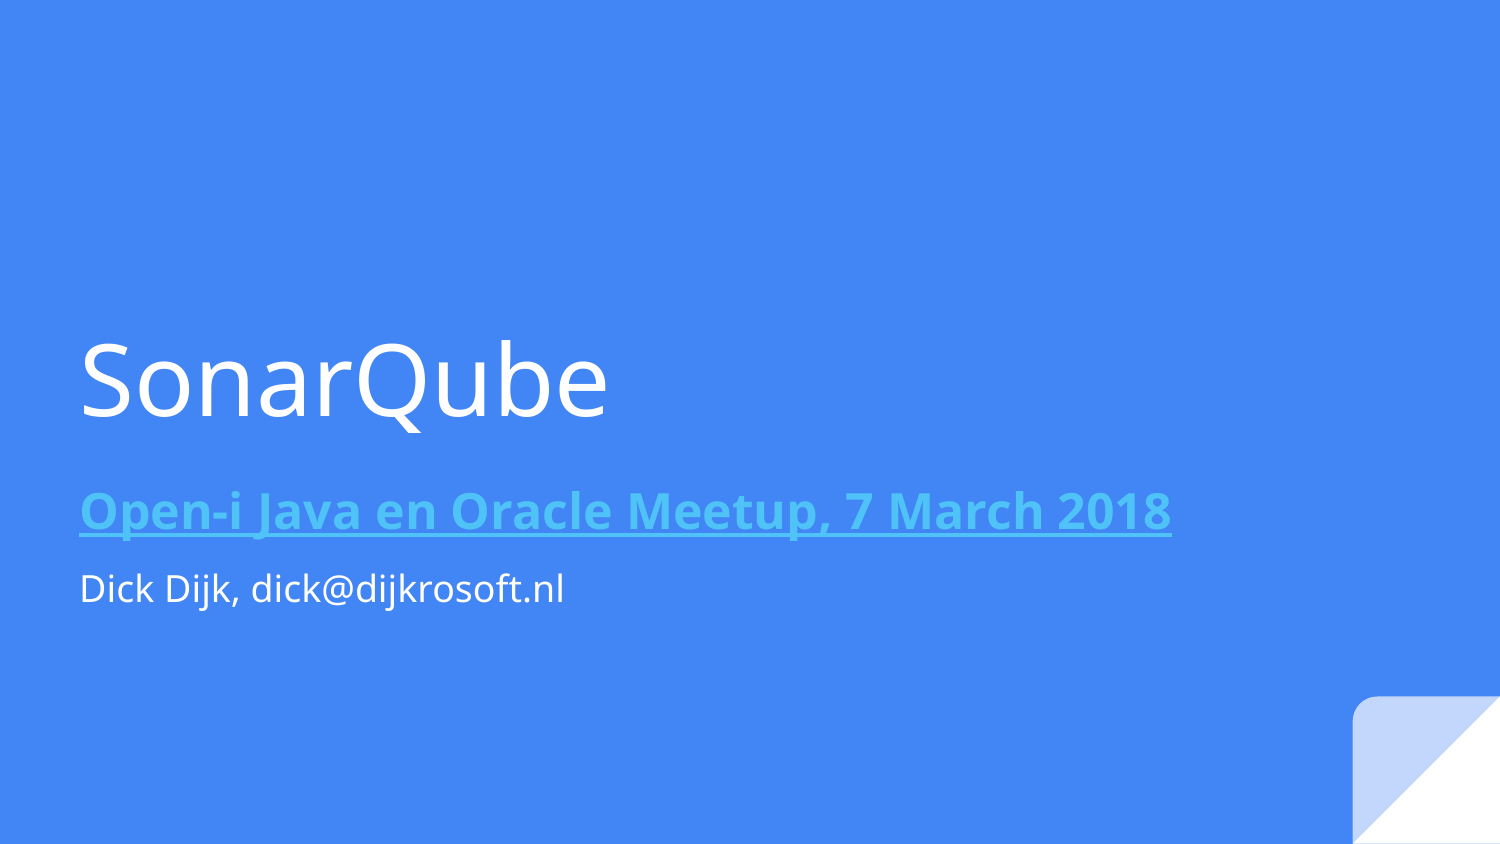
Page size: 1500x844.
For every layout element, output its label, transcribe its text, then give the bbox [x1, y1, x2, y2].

title SonarQube [64, 298, 1413, 452]
subtitle Open-i Java en Oracle Meetup, 7 March 2018 Dick Dijk, dick@dijkrosoft.nl [64, 457, 1413, 529]
